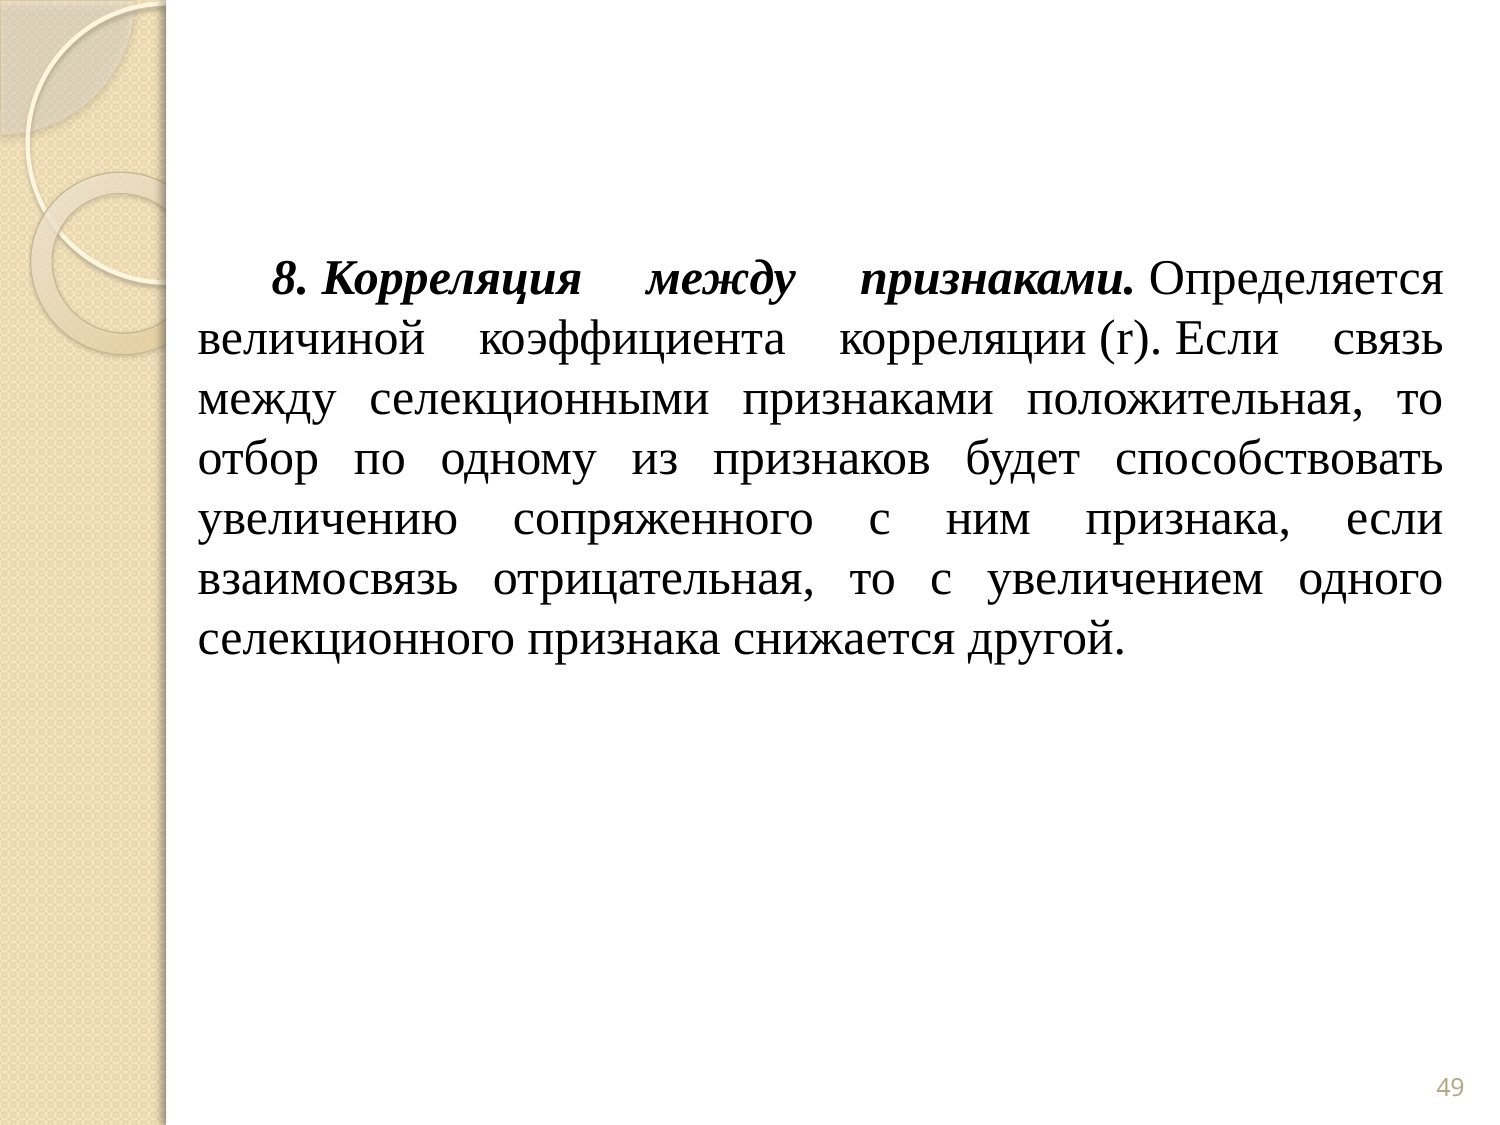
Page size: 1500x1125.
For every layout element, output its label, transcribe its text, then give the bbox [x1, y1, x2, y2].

slide_number 49 [1413, 1034, 1488, 1113]
text_box 8. Корреляция между признаками. Определяется величиной коэффициента корреляции (r). Если связь между селекционными признаками положительная, то отбор по одному из признаков будет способствовать увеличению сопряженного с ним признака, если взаимосвязь отрицательная, то с увеличением одного селекционного признака снижается другой. [182, 236, 1459, 672]
